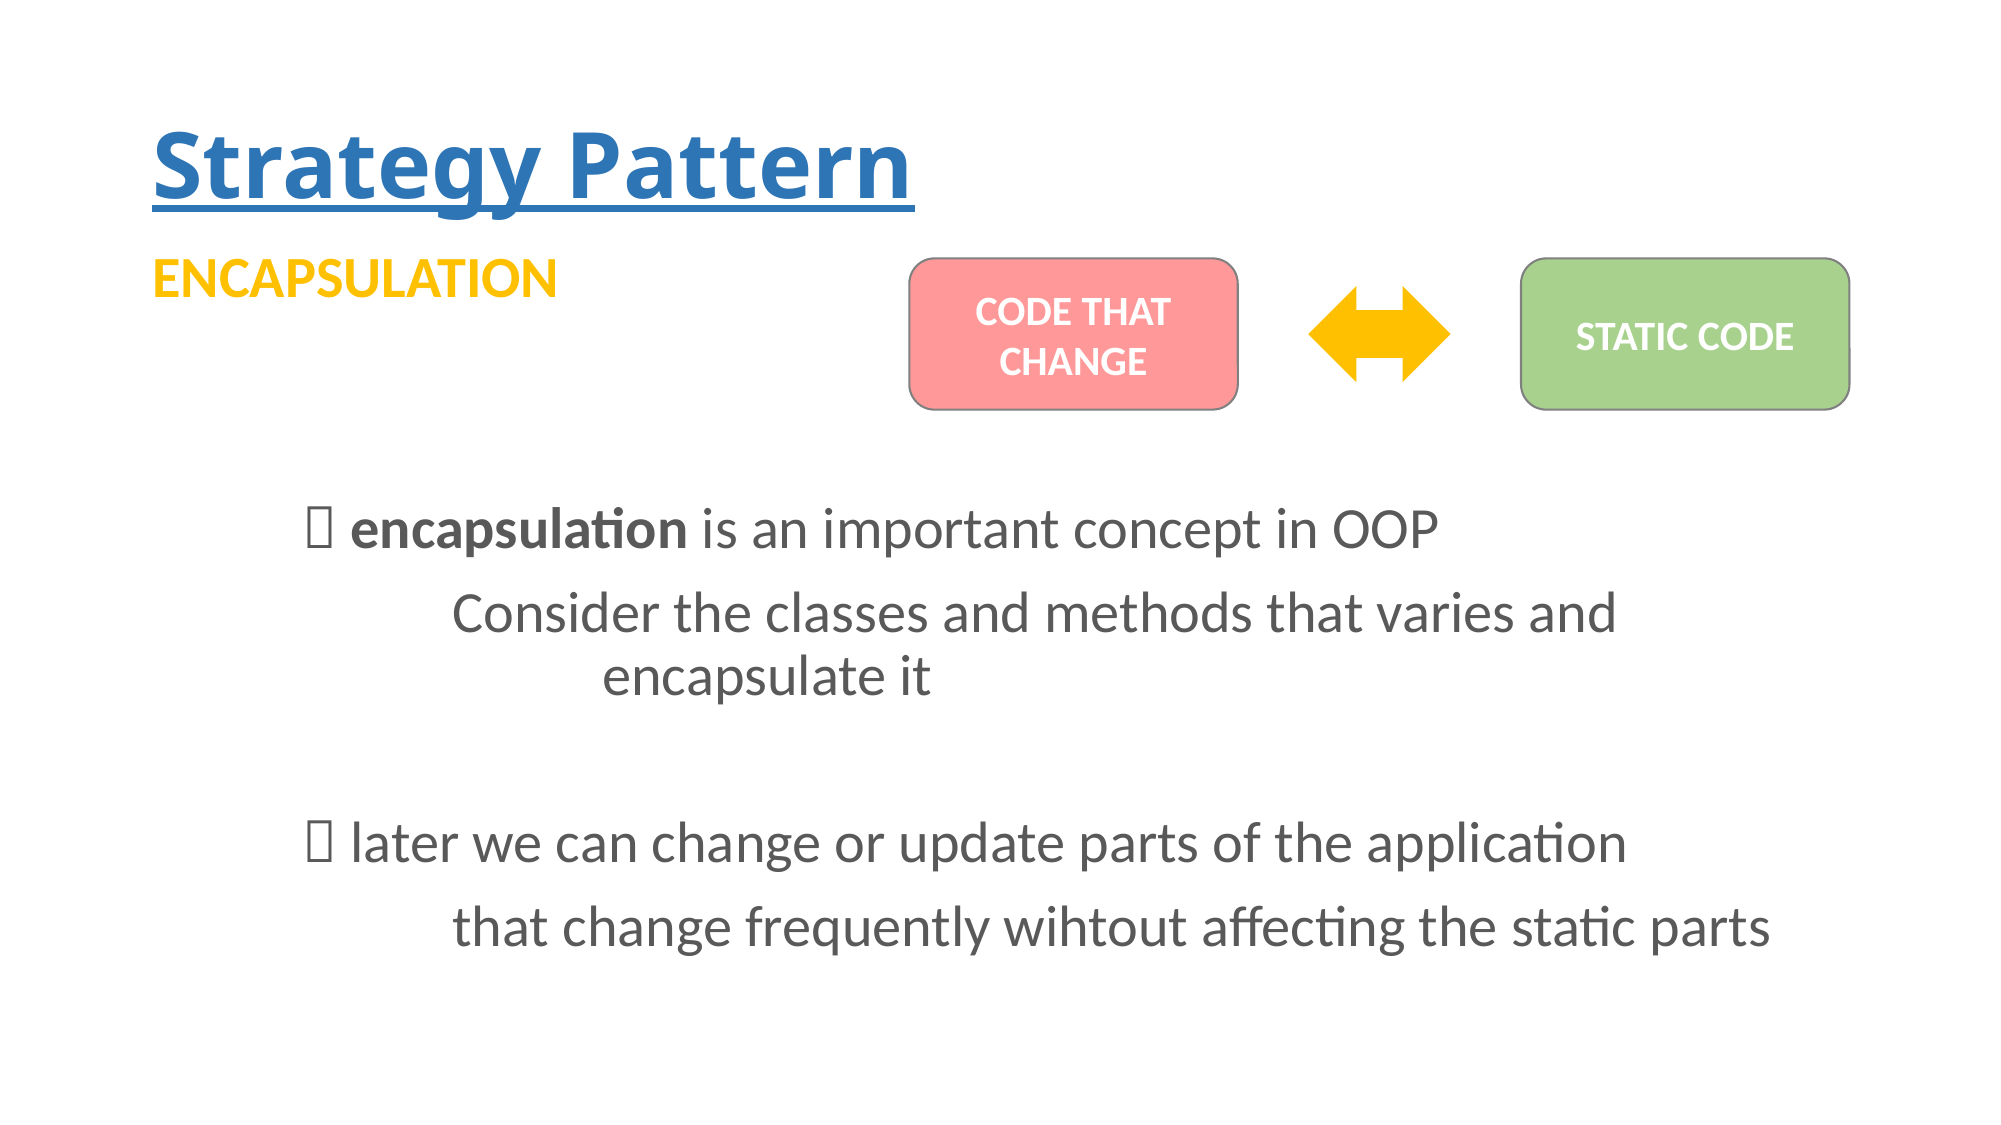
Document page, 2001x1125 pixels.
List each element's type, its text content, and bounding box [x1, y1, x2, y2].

list ENCAPSULATION  encapsulation is an important concept in OOP Consider the classes and methods that varies and encapsulate it  later we can change or update parts of the application that change frequently wihtout affecting the static parts [137, 239, 1863, 1041]
text_box STATIC CODE [1519, 257, 1851, 411]
text_box CODE THAT CHANGE [908, 257, 1239, 411]
text_box [1308, 285, 1451, 383]
title Strategy Pattern [137, 59, 1863, 239]
